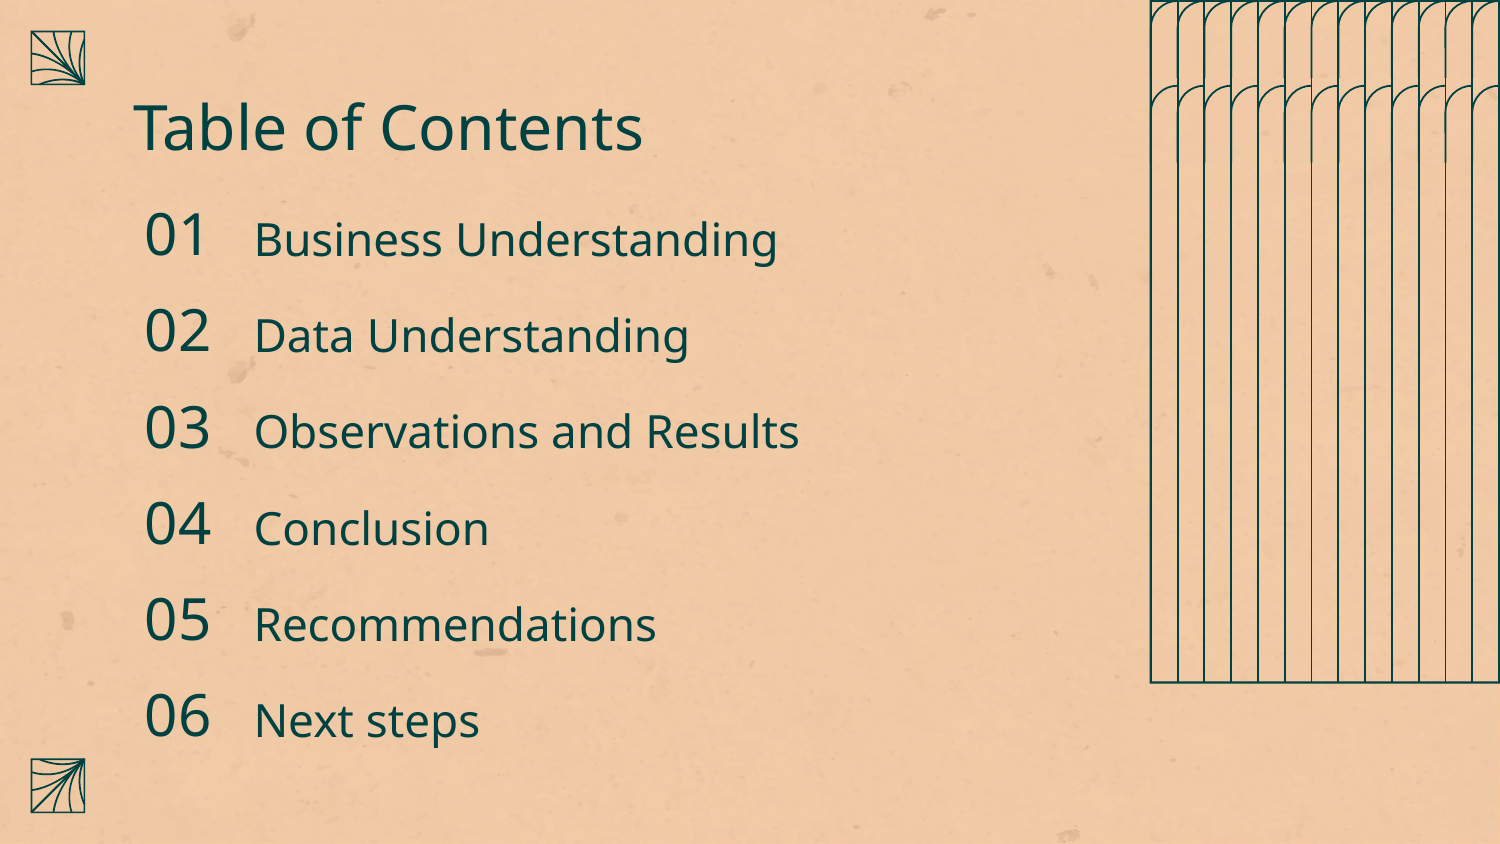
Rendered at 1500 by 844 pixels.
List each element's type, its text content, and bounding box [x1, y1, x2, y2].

subtitle Business Understanding [238, 195, 900, 269]
subtitle Observations and Results [238, 387, 900, 462]
title 05 [118, 580, 238, 654]
title 06 [118, 676, 238, 751]
title 04 [118, 484, 238, 558]
title 01 [118, 195, 238, 269]
title Table of Contents [118, 72, 900, 167]
subtitle Data Understanding [238, 291, 900, 366]
title 02 [118, 291, 238, 366]
subtitle Recommendations [238, 580, 900, 654]
title 03 [118, 387, 238, 462]
subtitle Conclusion [238, 484, 900, 558]
subtitle Next steps [238, 676, 900, 751]
